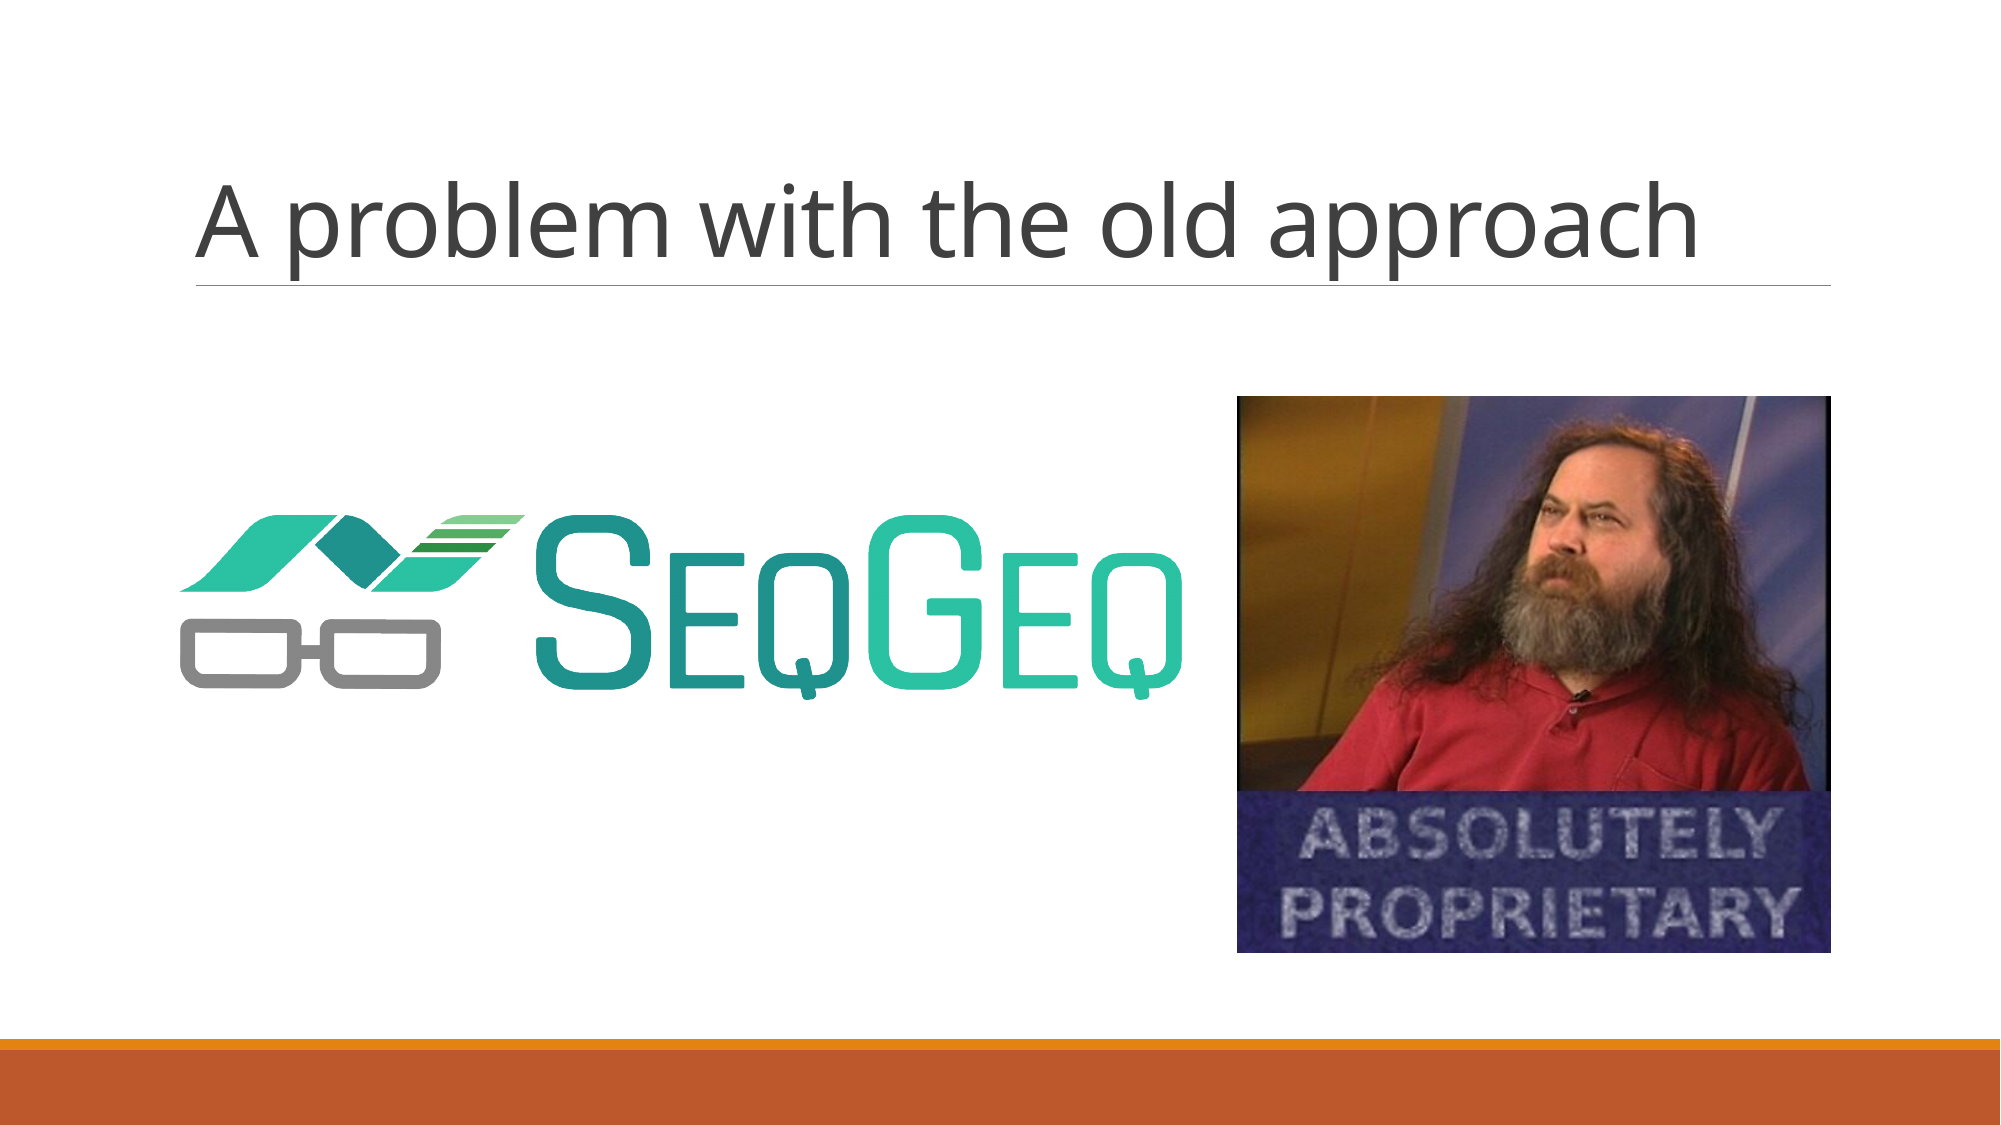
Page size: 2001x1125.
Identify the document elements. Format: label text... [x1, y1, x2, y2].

picture [178, 515, 1183, 701]
picture [1236, 396, 1832, 954]
title A problem with the old approach [180, 47, 1830, 285]
